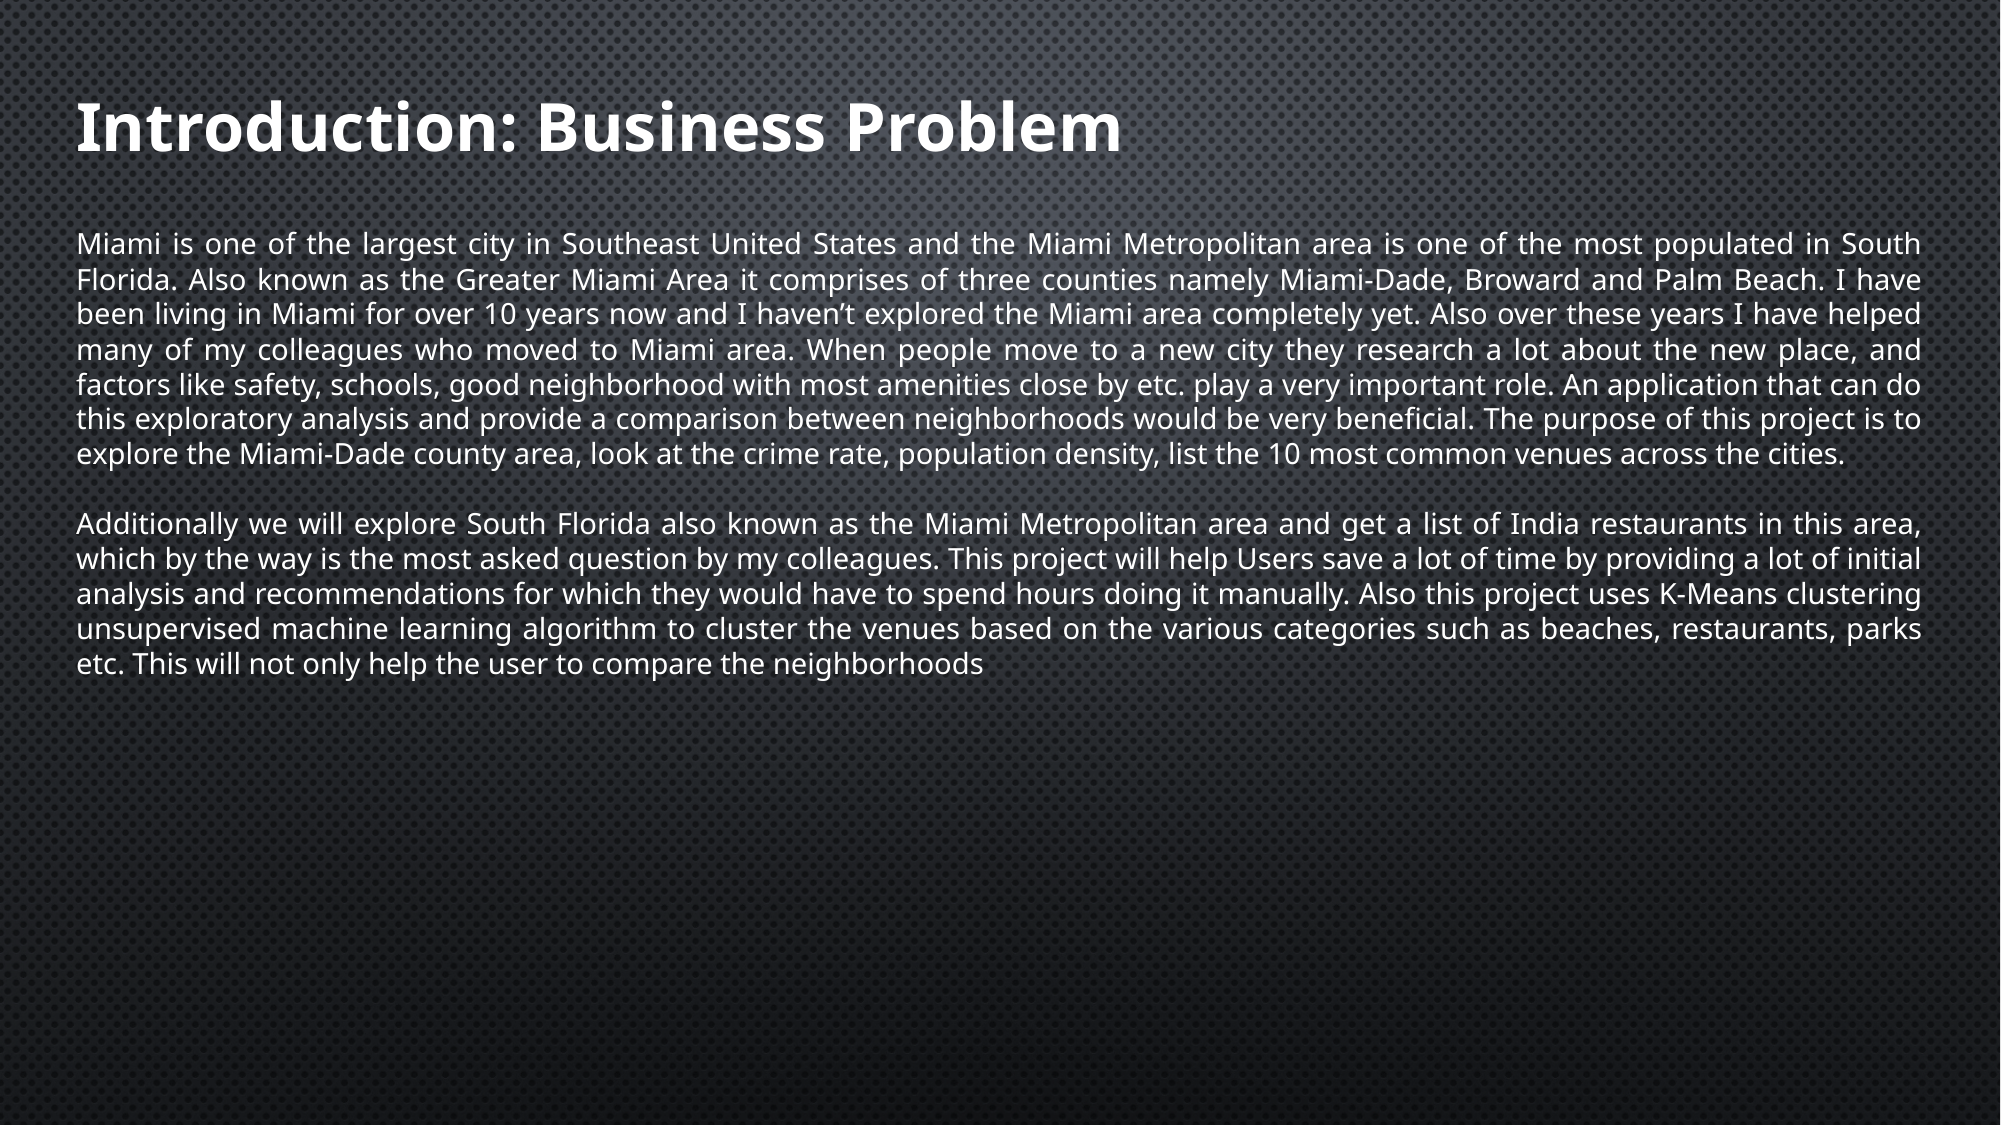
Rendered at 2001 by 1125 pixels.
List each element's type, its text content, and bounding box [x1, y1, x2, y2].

text_box Miami is one of the largest city in Southeast United States and the Miami Metropolitan area is one of the most populated in South Florida. Also known as the Greater Miami Area it comprises of three counties namely Miami-Dade, Broward and Palm Beach. I have been living in Miami for over 10 years now and I haven’t explored the Miami area completely yet. Also over these years I have helped many of my colleagues who moved to Miami area. When people move to a new city they research a lot about the new place, and factors like safety, schools, good neighborhood with most amenities close by etc. play a very important role. An application that can do this exploratory analysis and provide a comparison between neighborhoods would be very beneficial. The purpose of this project is to explore the Miami-Dade county area, look at the crime rate, population density, list the 10 most common venues across the cities. Additionally we will explore South Florida also known as the Miami Metropolitan area and get a list of India restaurants in this area, which by the way is the most asked question by my colleagues. This project will help Users save a lot of time by providing a lot of initial analysis and recommendations for which they would have to spend hours doing it manually. Also this project uses K-Means clustering unsupervised machine learning algorithm to cluster the venues based on the various categories such as beaches, restaurants, parks etc. This will not only help the user to compare the neighborhoods [61, 218, 1939, 688]
text_box Introduction: Business Problem [61, 77, 1268, 217]
